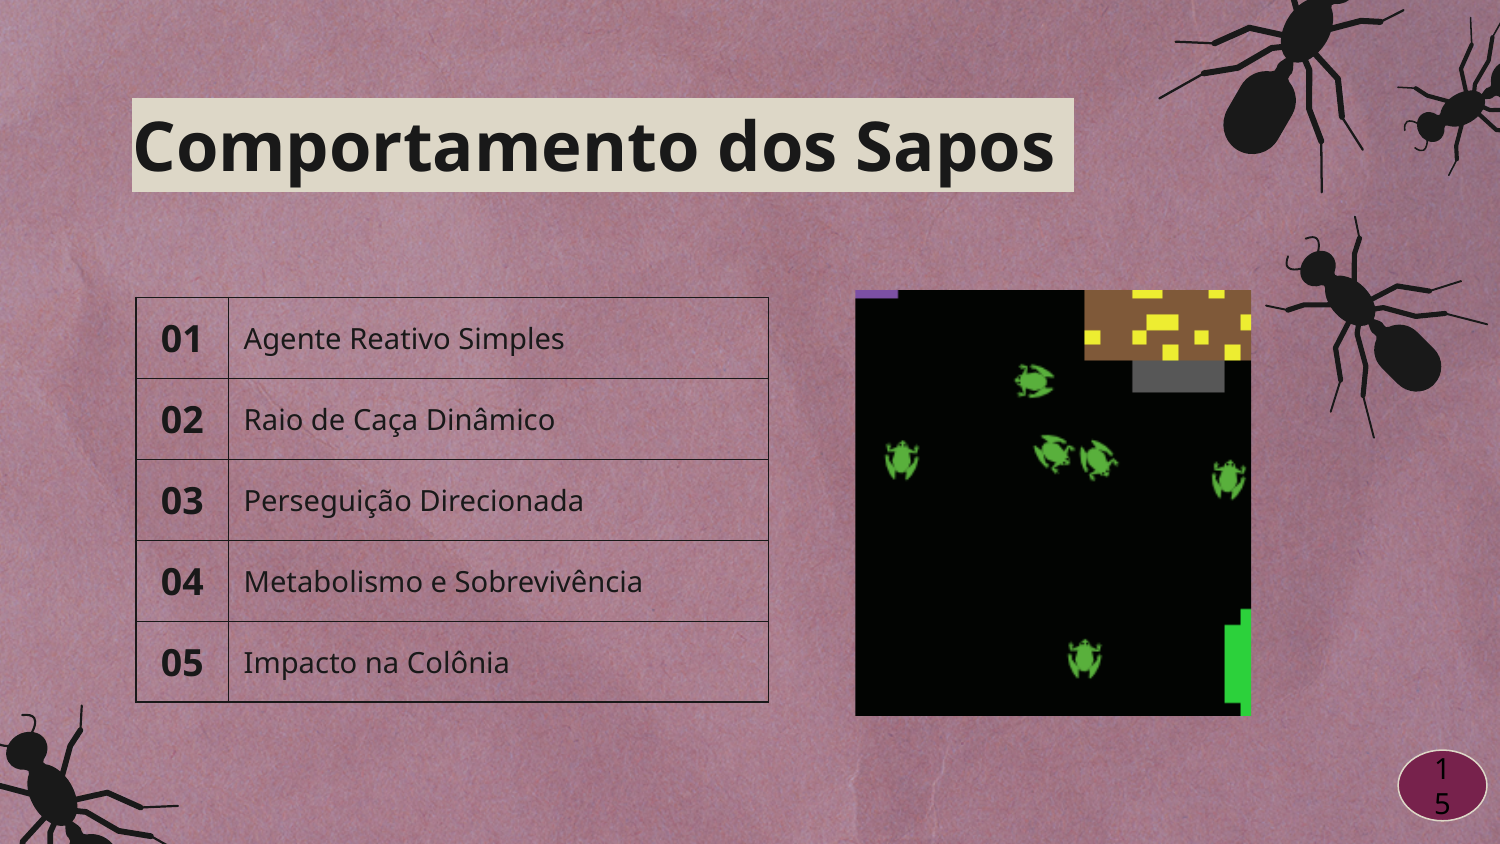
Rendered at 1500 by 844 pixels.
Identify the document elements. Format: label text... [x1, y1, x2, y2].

table_cell 05 [137, 622, 228, 701]
text_box 15 [1398, 750, 1487, 821]
title Comportamento dos Sapos [117, 87, 1383, 196]
table_header 01 [137, 298, 228, 378]
table_cell Metabolismo e Sobrevivência [229, 541, 768, 621]
picture [855, 289, 1252, 717]
table_cell 02 [137, 379, 228, 459]
text_box [1265, 215, 1489, 439]
table_cell 03 [137, 460, 228, 540]
table_cell Raio de Caça Dinâmico [229, 379, 768, 459]
table_cell Perseguição Direcionada [229, 460, 768, 540]
table_cell 04 [137, 541, 228, 621]
title Formigas: Caracteristicas [0, 0, 1500, 844]
table_header Agente Reativo Simples [229, 298, 768, 378]
table_cell Impacto na Colônia [229, 622, 768, 701]
